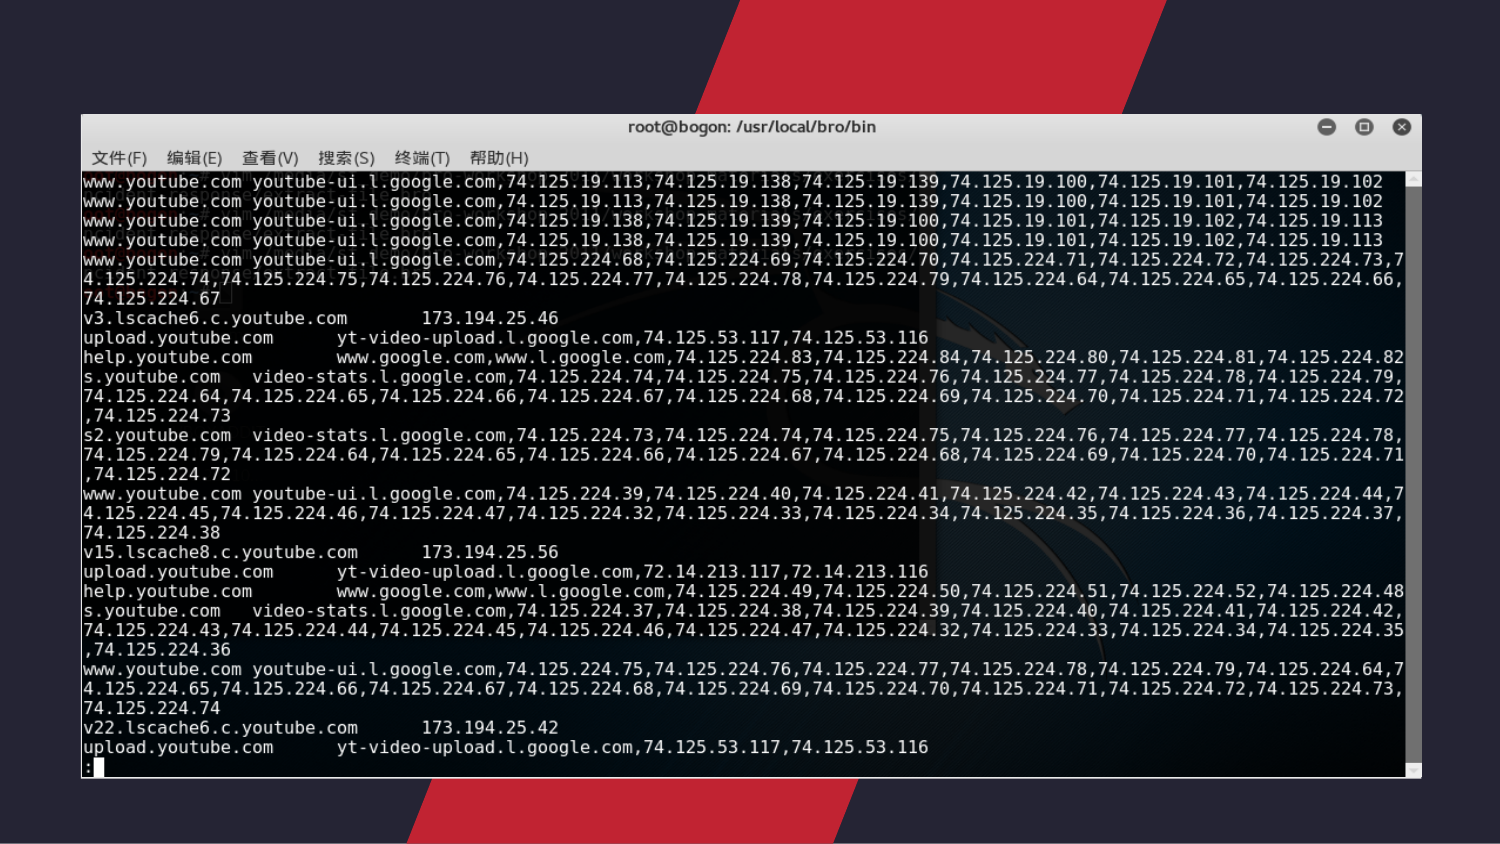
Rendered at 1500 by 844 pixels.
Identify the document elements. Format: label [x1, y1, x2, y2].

picture [82, 114, 1422, 778]
